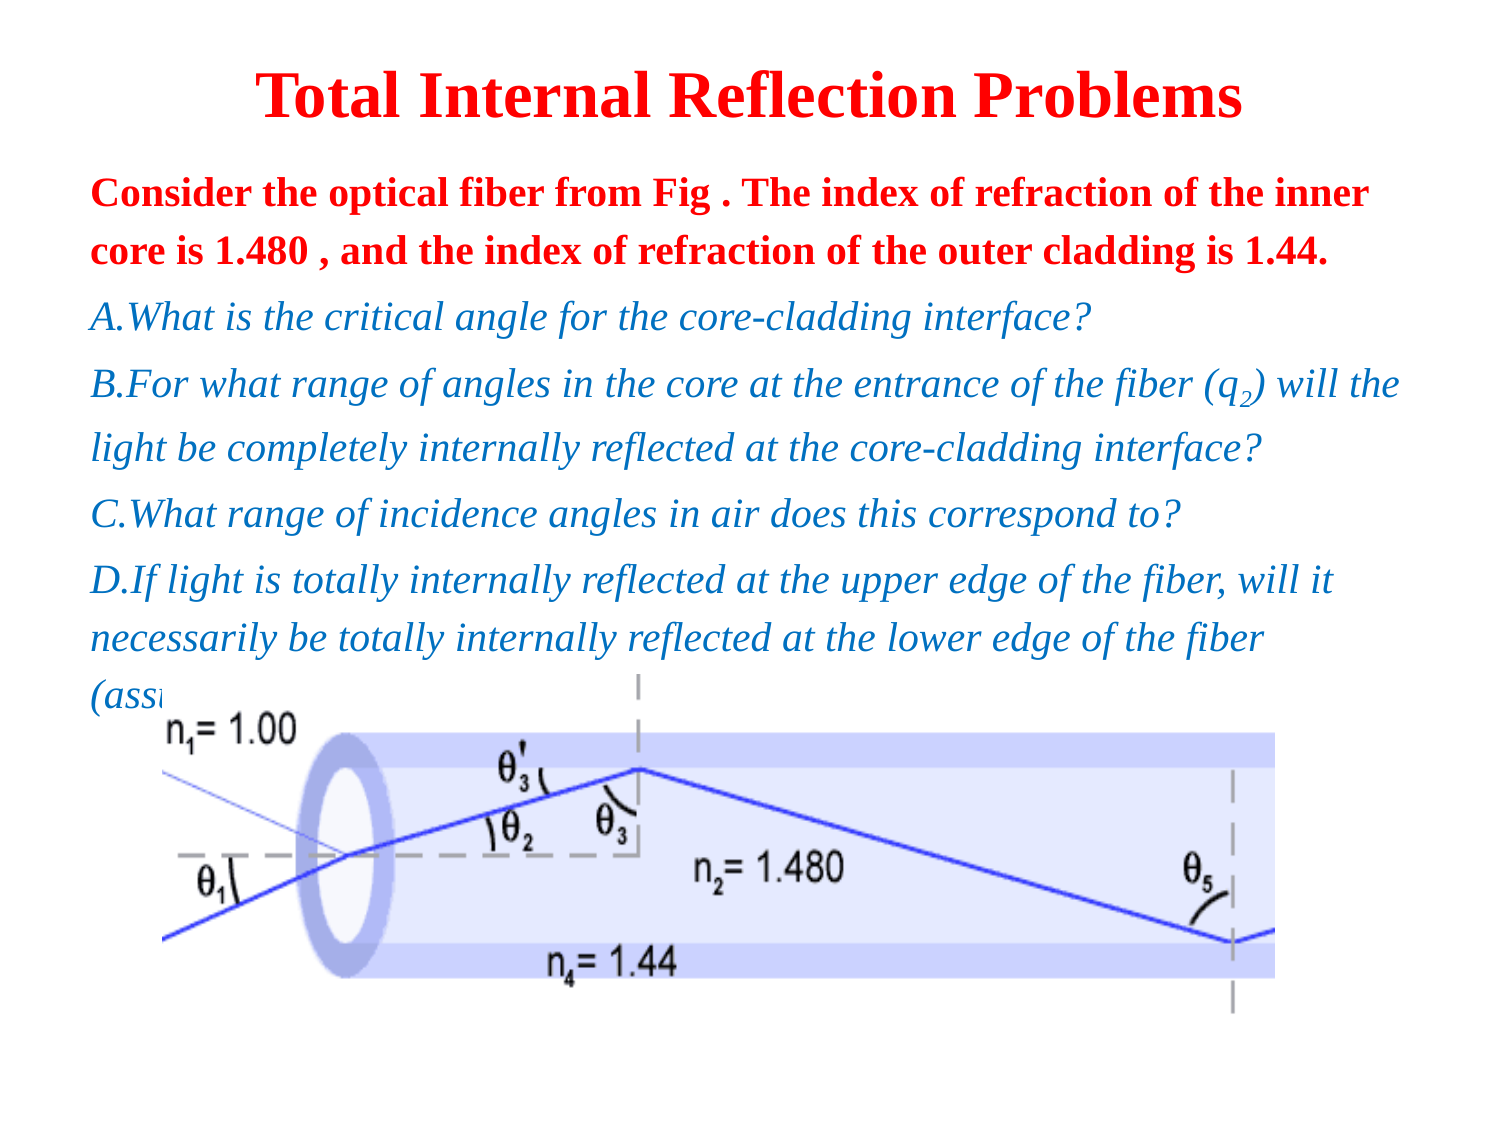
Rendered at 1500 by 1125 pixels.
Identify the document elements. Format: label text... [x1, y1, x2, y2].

list Consider the optical fiber from Fig . The index of refraction of the inner core is 1.480 , and the index of refraction of the outer cladding is 1.44. A.What is the critical angle for the core-cladding interface? B.For what range of angles in the core at the entrance of the fiber (q2) will the light be completely internally reflected at the core-cladding interface? C.What range of incidence angles in air does this correspond to? D.If light is totally internally reflected at the upper edge of the fiber, will it necessarily be totally internally reflected at the lower edge of the fiber (assuming edges are parallel)? [75, 149, 1425, 1005]
title Total Internal Reflection Problems [75, 45, 1425, 138]
picture [162, 674, 1276, 1026]
